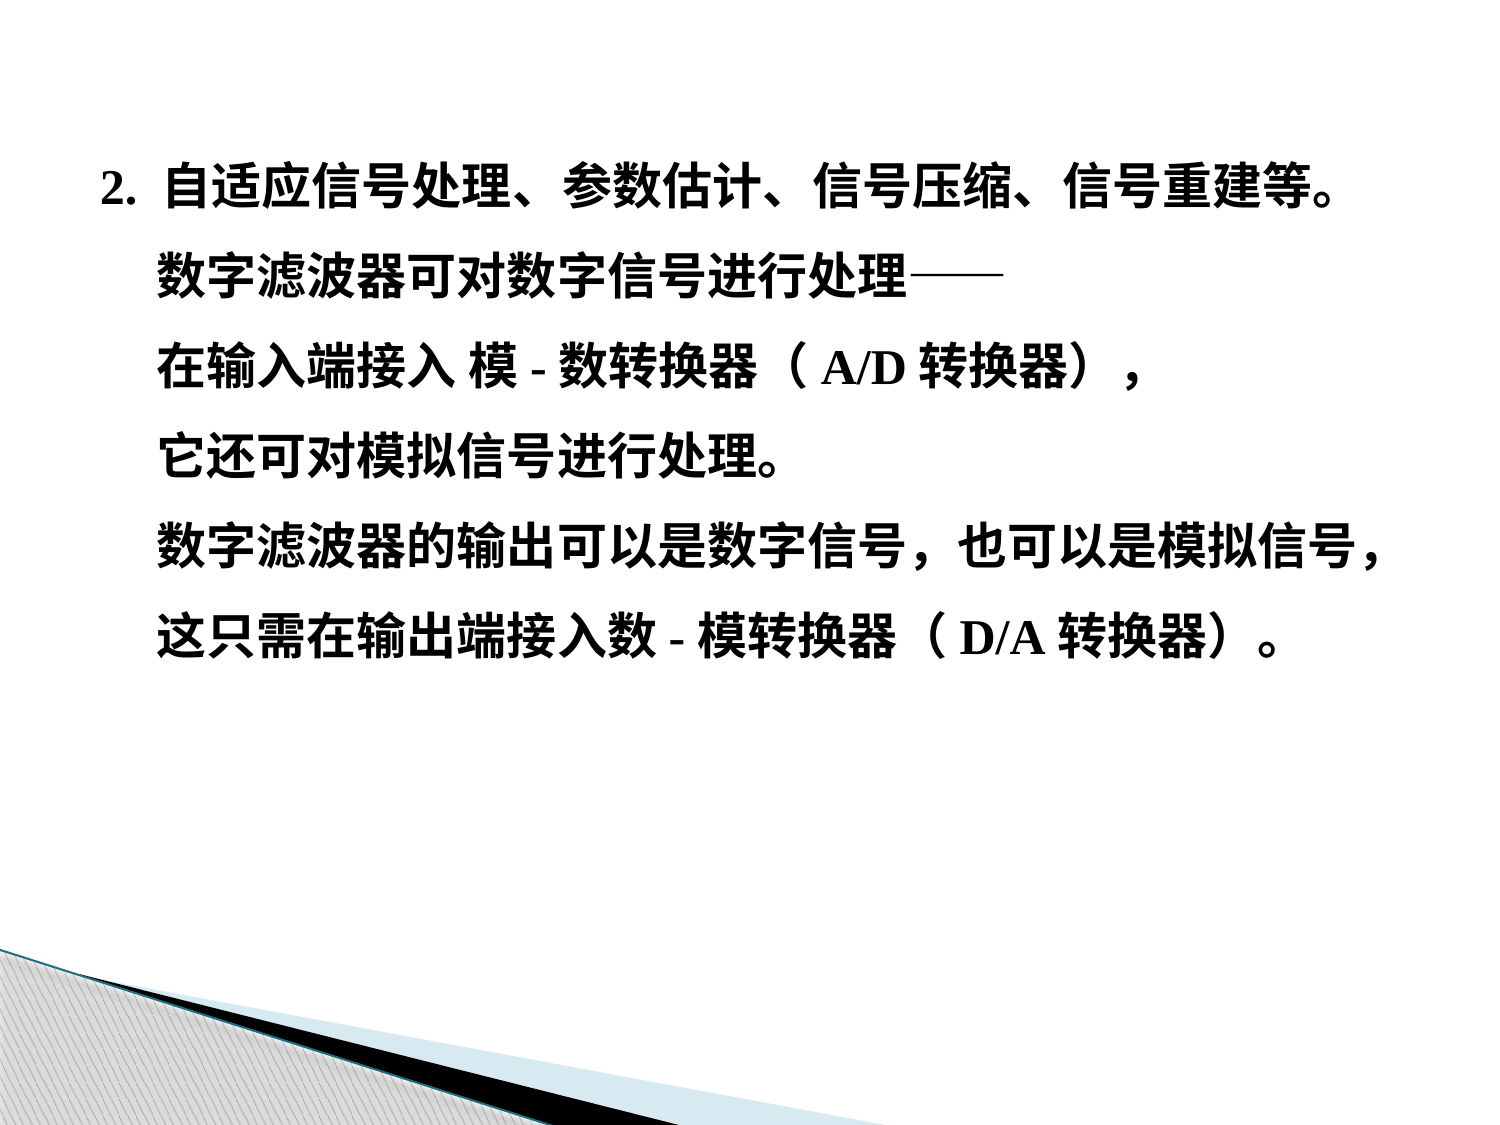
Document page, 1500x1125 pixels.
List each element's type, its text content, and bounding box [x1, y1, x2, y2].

text_box 2. 自适应信号处理、参数估计、信号压缩、信号重建等。 数字滤波器可对数字信号进行处理—— 在输入端接入 模-数转换器（A/D转换器）， 它还可对模拟信号进行处理。 数字滤波器的输出可以是数字信号，也可以是模拟信号， 这只需在输出端接入数-模转换器（D/A转换器）。 [85, 117, 1422, 762]
